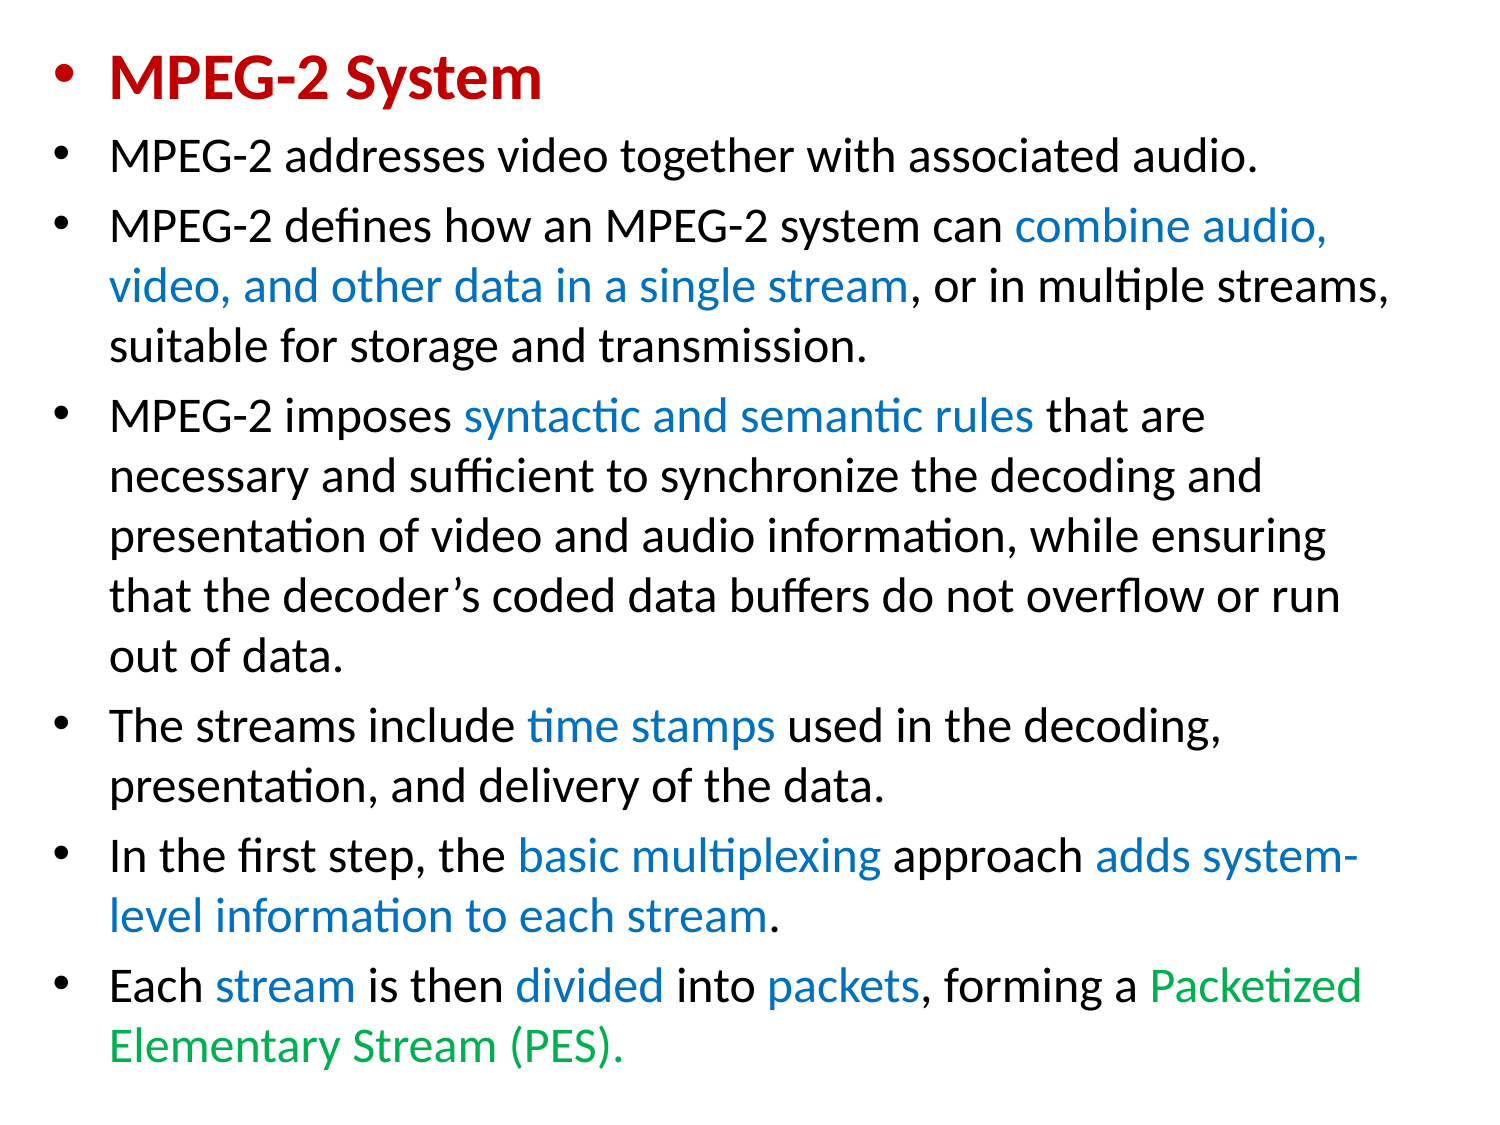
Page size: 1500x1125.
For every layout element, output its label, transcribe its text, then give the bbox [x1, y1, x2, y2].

list MPEG-2 System MPEG-2 addresses video together with associated audio. MPEG-2 defines how an MPEG-2 system can combine audio, video, and other data in a single stream, or in multiple streams, suitable for storage and transmission. MPEG-2 imposes syntactic and semantic rules that are necessary and sufficient to synchronize the decoding and presentation of video and audio information, while ensuring that the decoder’s coded data buffers do not overflow or run out of data. The streams include time stamps used in the decoding, presentation, and delivery of the data. In the first step, the basic multiplexing approach adds system-level information to each stream. Each stream is then divided into packets, forming a Packetized Elementary Stream (PES). [37, 24, 1425, 1088]
